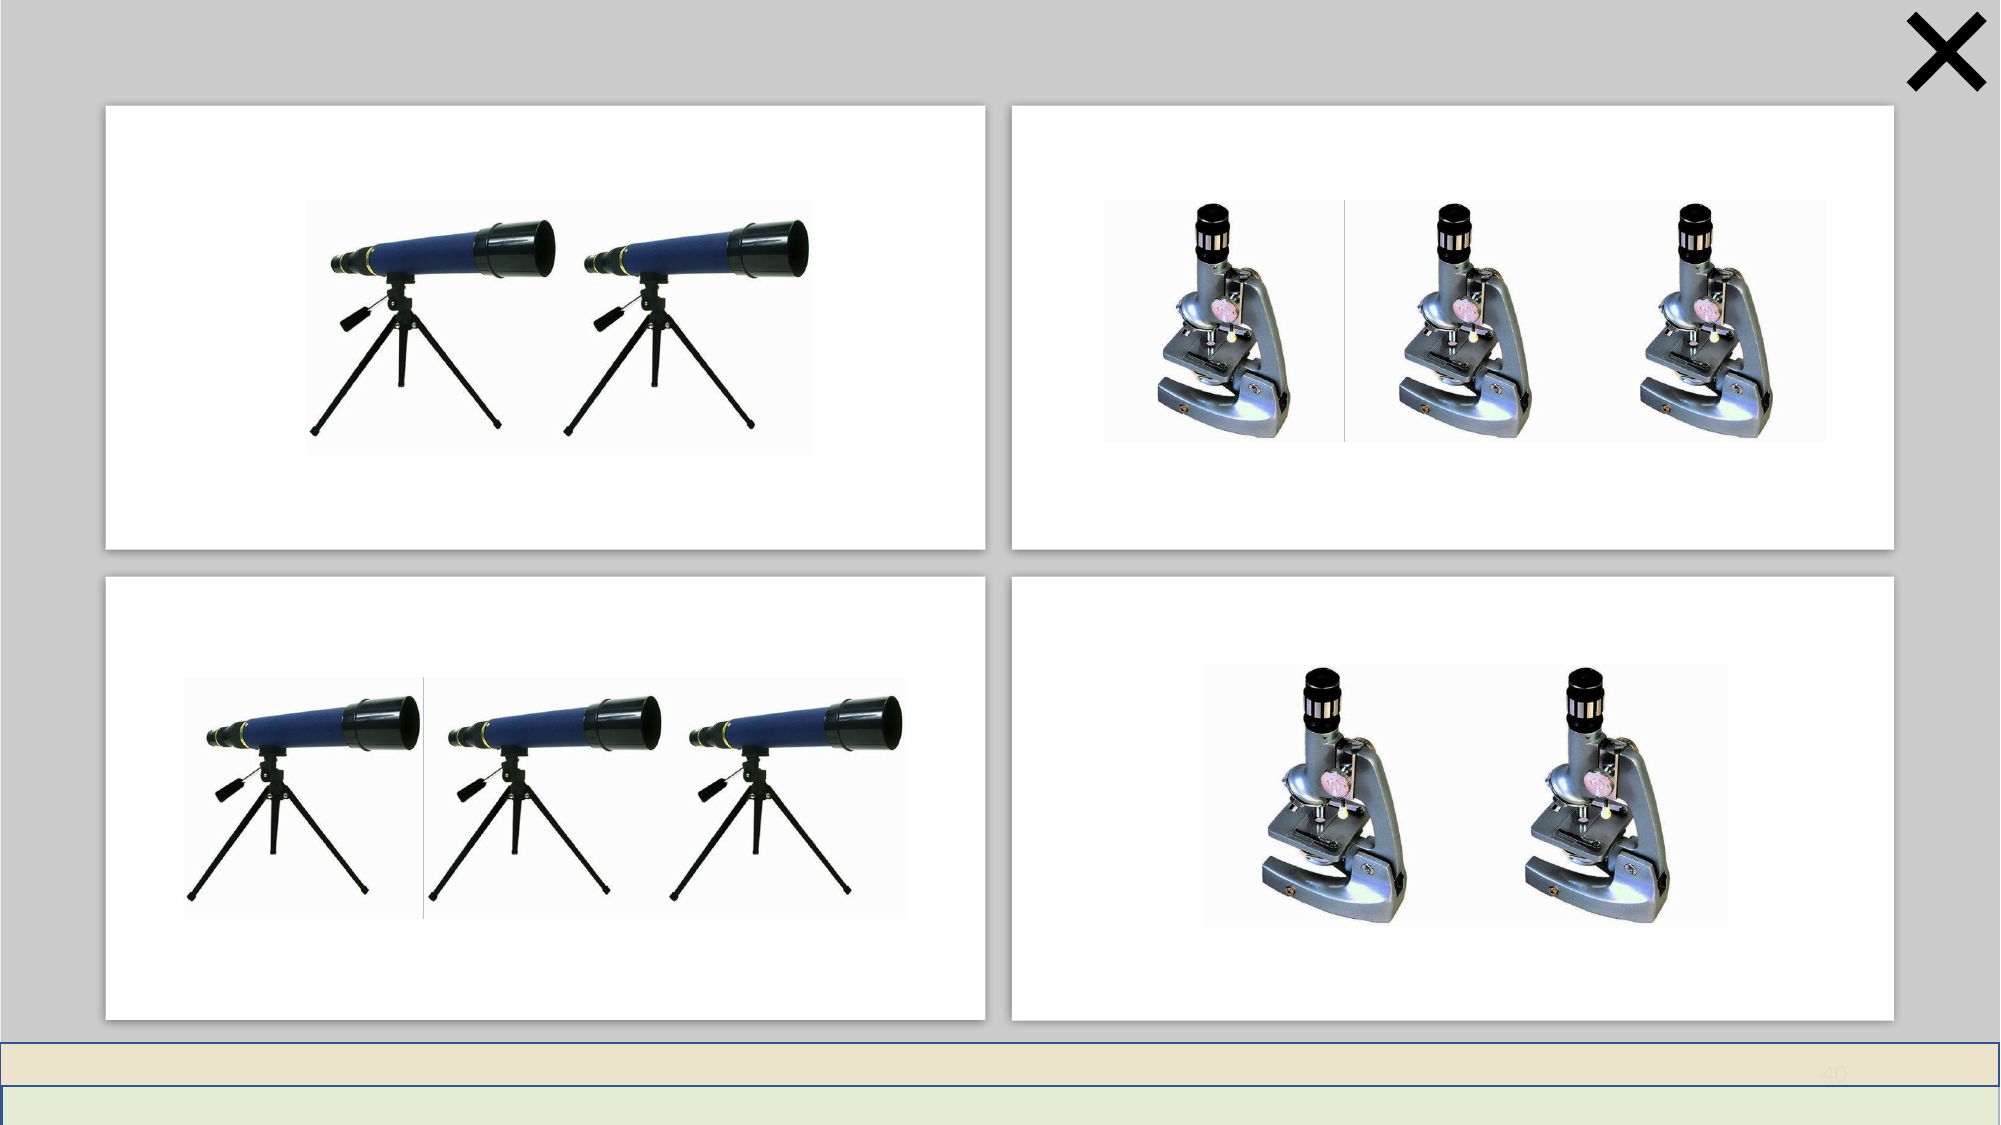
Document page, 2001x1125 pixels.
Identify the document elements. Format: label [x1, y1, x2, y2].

text_box [1011, 576, 1895, 1022]
text_box [104, 104, 986, 551]
text_box [0, 0, 2000, 1042]
text_box [1011, 104, 1895, 551]
text_box [104, 576, 986, 1021]
text_box [0, 1042, 2000, 1085]
picture [1104, 200, 1827, 442]
text_box [0, 1085, 2000, 1125]
picture [1892, 0, 2000, 106]
picture [183, 677, 906, 919]
picture [1203, 664, 1729, 927]
picture [306, 200, 814, 455]
